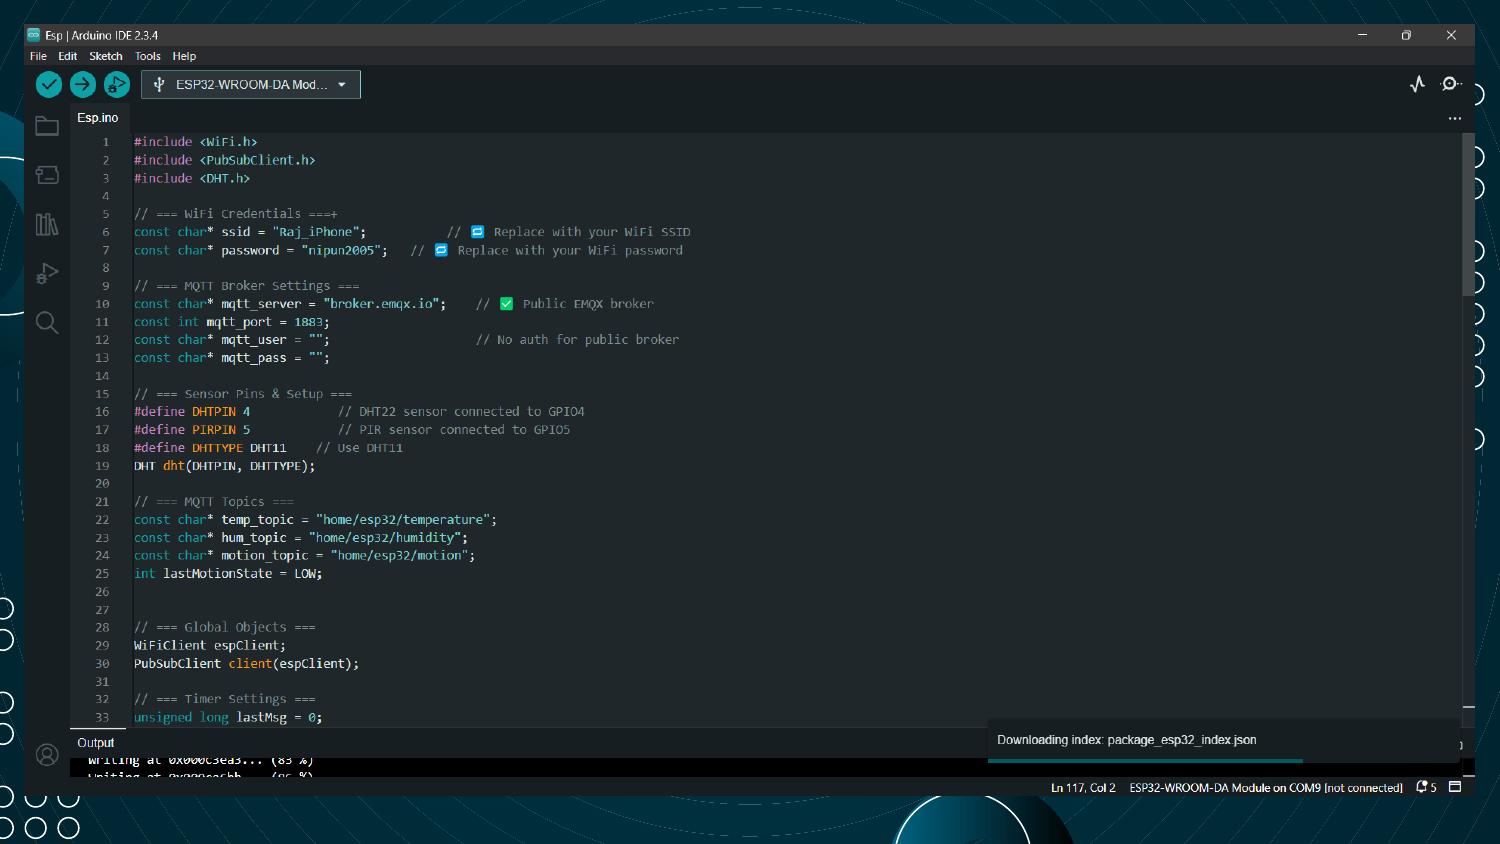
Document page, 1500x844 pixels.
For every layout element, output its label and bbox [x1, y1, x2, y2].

picture [24, 24, 1476, 796]
